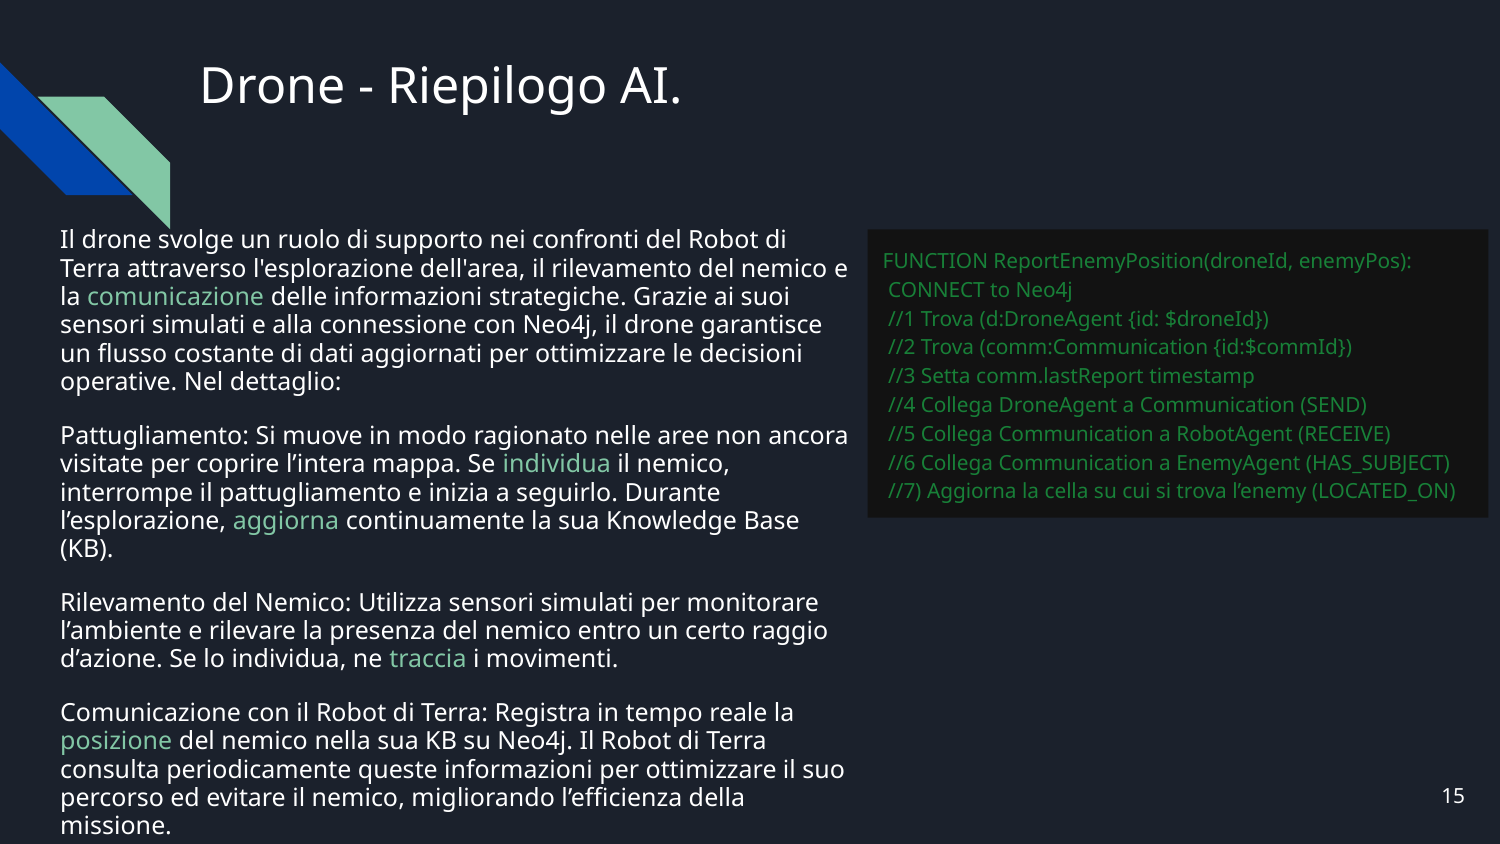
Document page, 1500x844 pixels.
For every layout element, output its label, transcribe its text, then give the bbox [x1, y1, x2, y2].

slide_number ‹#› [1389, 764, 1480, 830]
text_box FUNCTION ReportEnemyPosition(droneId, enemyPos): CONNECT to Neo4j //1 Trova (d:DroneAgent {id: $droneId}) //2 Trova (comm:Communication {id:$commId}) //3 Setta comm.lastReport timestamp //4 Collega DroneAgent a Communication (SEND) //5 Collega Communication a RobotAgent (RECEIVE) //6 Collega Communication a EnemyAgent (HAS_SUBJECT) //7) Aggiorna la cella su cui si trova l’enemy (LOCATED_ON) [867, 229, 1489, 518]
list Il drone svolge un ruolo di supporto nei confronti del Robot di Terra attraverso l'esplorazione dell'area, il rilevamento del nemico e la comunicazione delle informazioni strategiche. Grazie ai suoi sensori simulati e alla connessione con Neo4j, il drone garantisce un flusso costante di dati aggiornati per ottimizzare le decisioni operative. Nel dettaglio: Pattugliamento: Si muove in modo ragionato nelle aree non ancora visitate per coprire l’intera mappa. Se individua il nemico, interrompe il pattugliamento e inizia a seguirlo. Durante l’esplorazione, aggiorna continuamente la sua Knowledge Base (KB). Rilevamento del Nemico: Utilizza sensori simulati per monitorare l’ambiente e rilevare la presenza del nemico entro un certo raggio d’azione. Se lo individua, ne traccia i movimenti. Comunicazione con il Robot di Terra: Registra in tempo reale la posizione del nemico nella sua KB su Neo4j. Il Robot di Terra consulta periodicamente queste informazioni per ottimizzare il suo percorso ed evitare il nemico, migliorando l’efficienza della missione. [45, 211, 868, 830]
title Drone - Riepilogo AI. [184, 38, 1340, 137]
